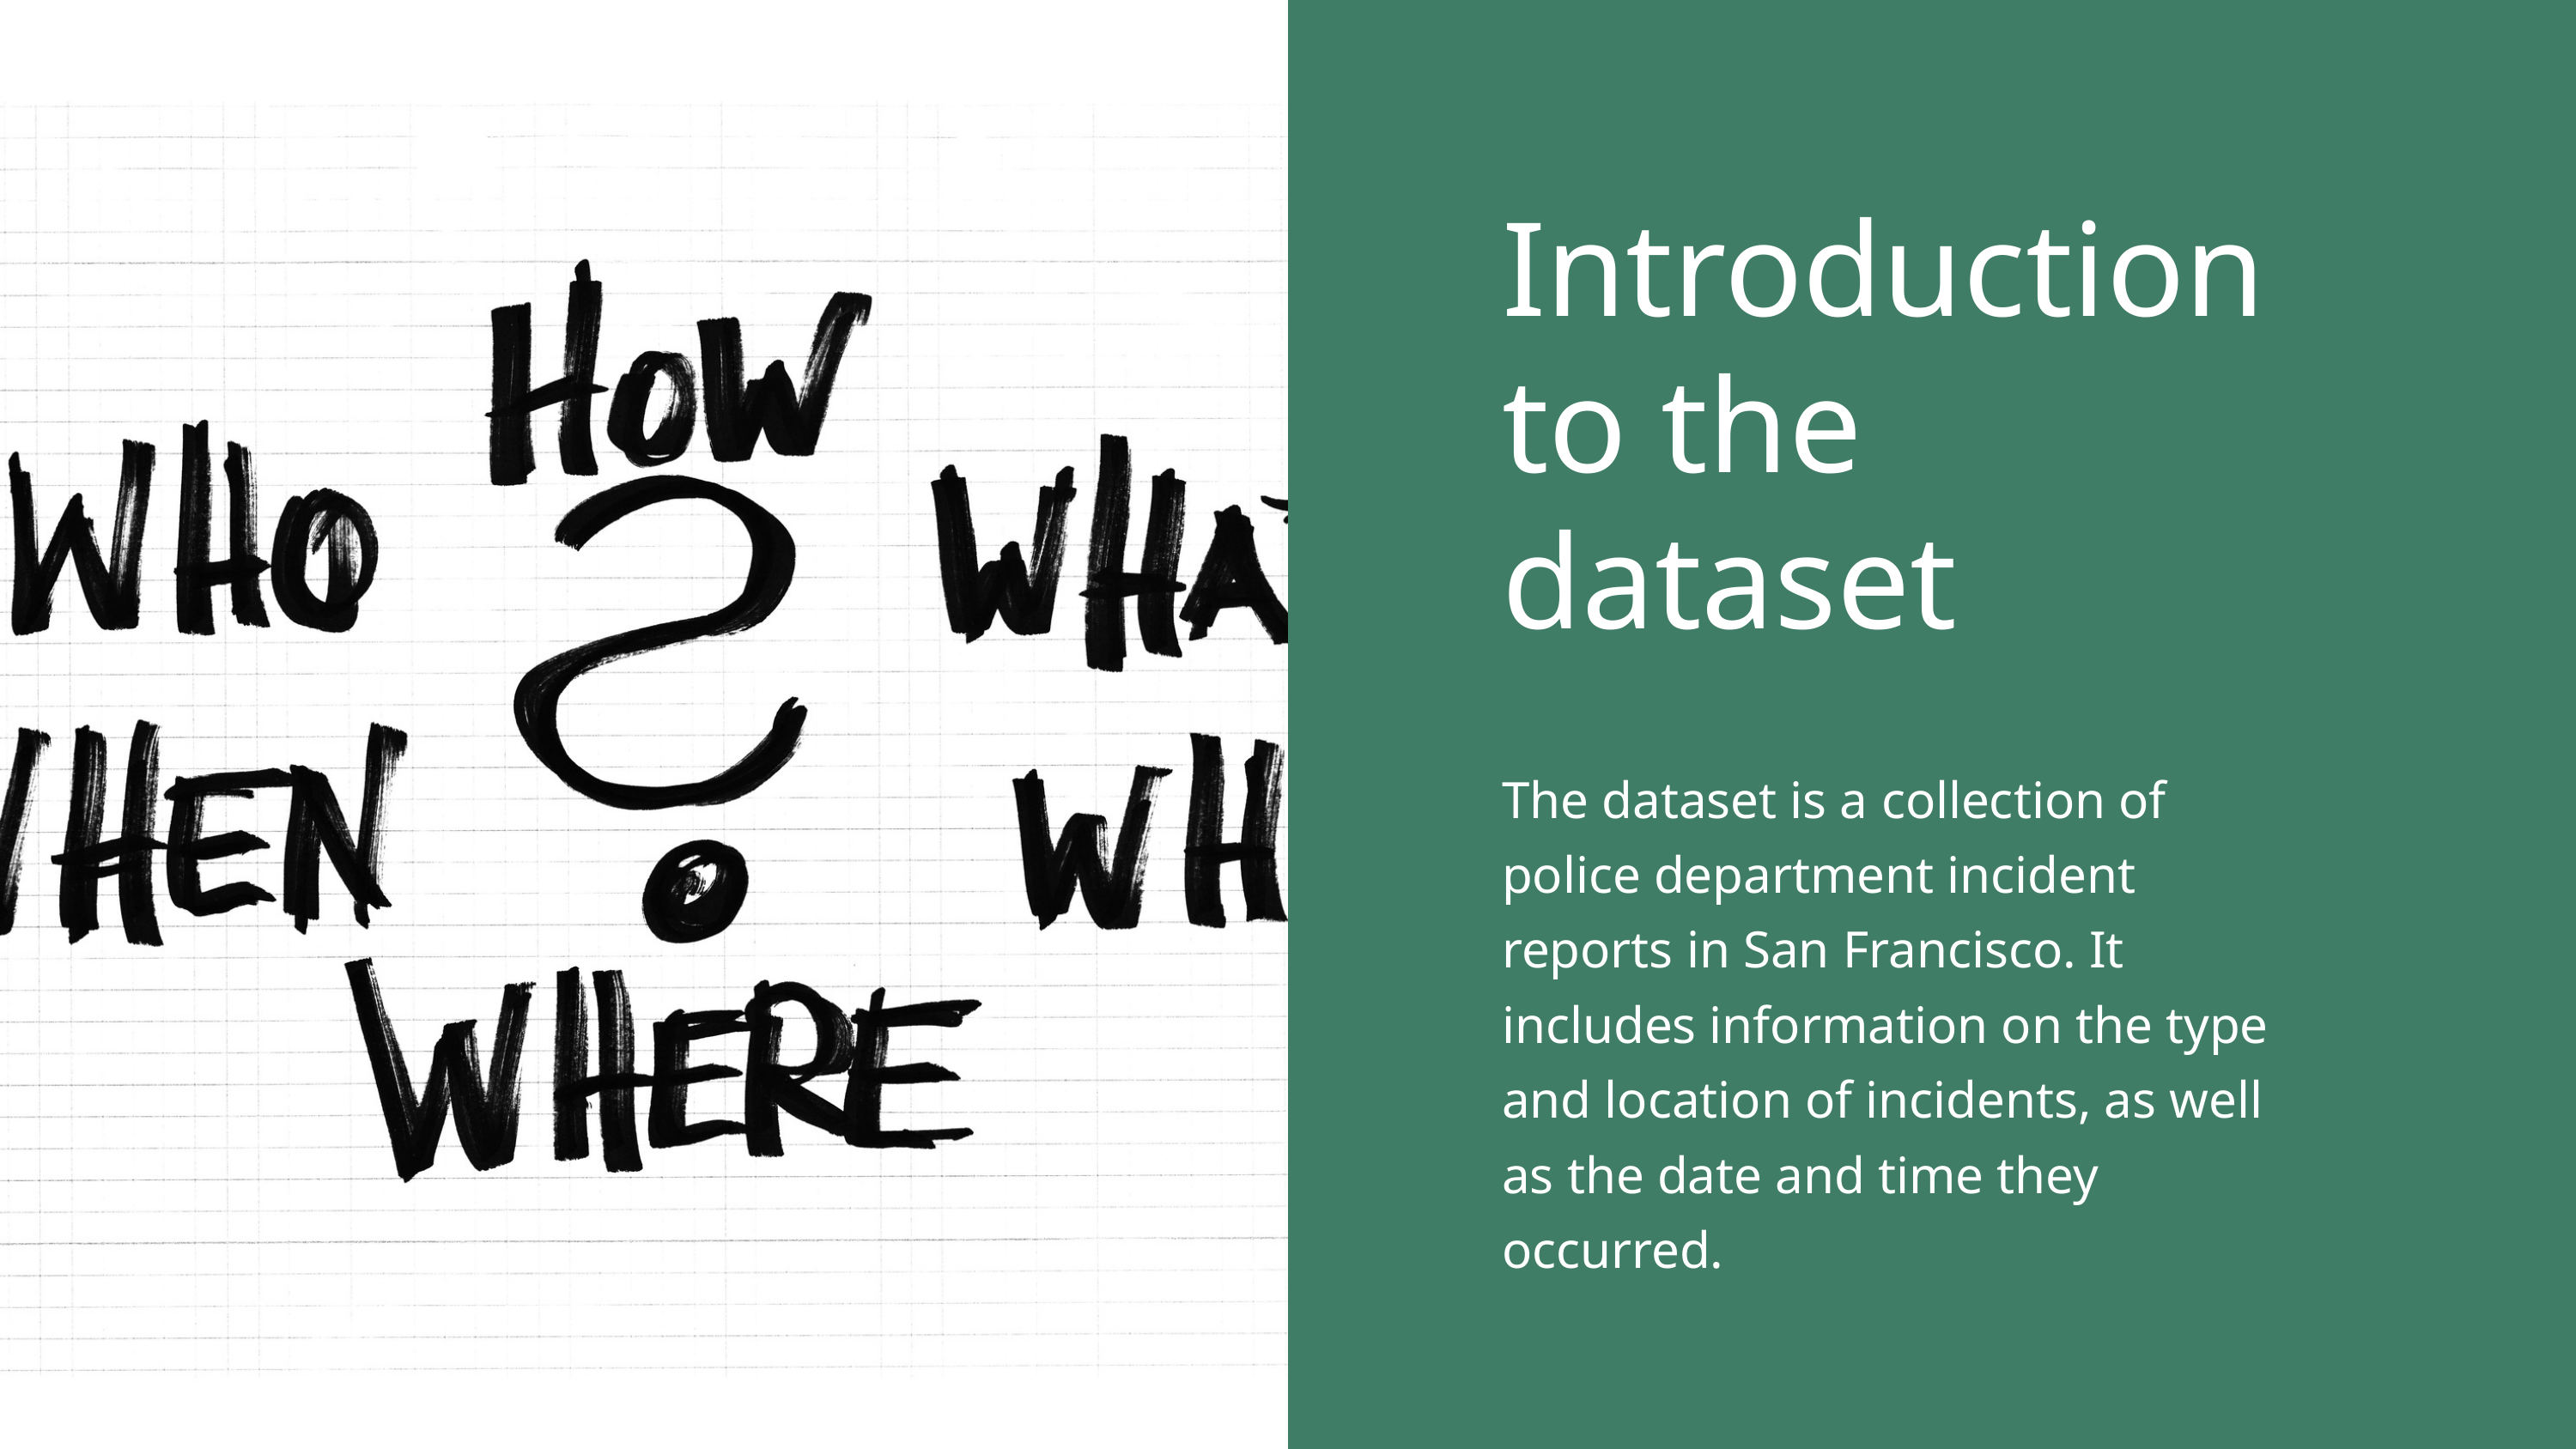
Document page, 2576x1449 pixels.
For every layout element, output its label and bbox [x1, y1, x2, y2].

text_box [1501, 185, 2281, 1263]
picture [0, 0, 1289, 1449]
